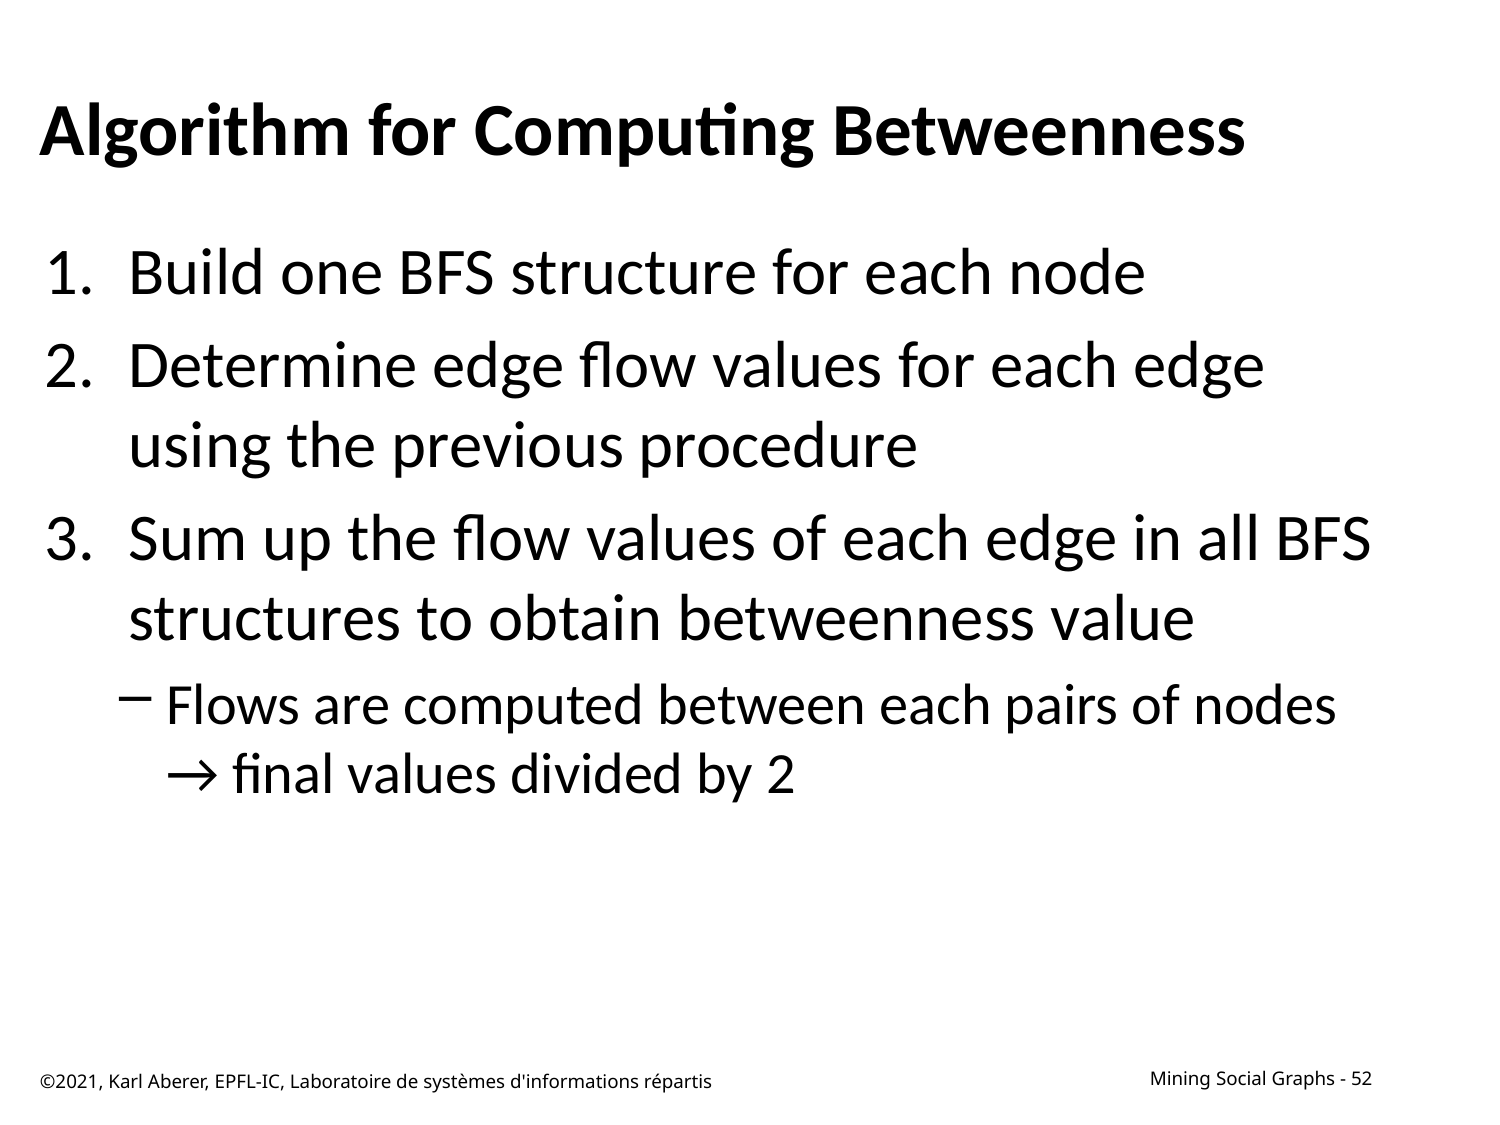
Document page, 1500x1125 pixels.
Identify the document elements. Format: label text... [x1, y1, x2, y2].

title Algorithm for Computing Betweenness [24, 49, 1388, 201]
list Build one BFS structure for each node Determine edge flow values for each edge using the previous procedure Sum up the flow values of each edge in all BFS structures to obtain betweenness value Flows are computed between each pairs of nodes → final values divided by 2 [29, 219, 1393, 1046]
footer ©2021, Karl Aberer, EPFL-IC, Laboratoire de systèmes d'informations répartis [24, 1062, 988, 1101]
